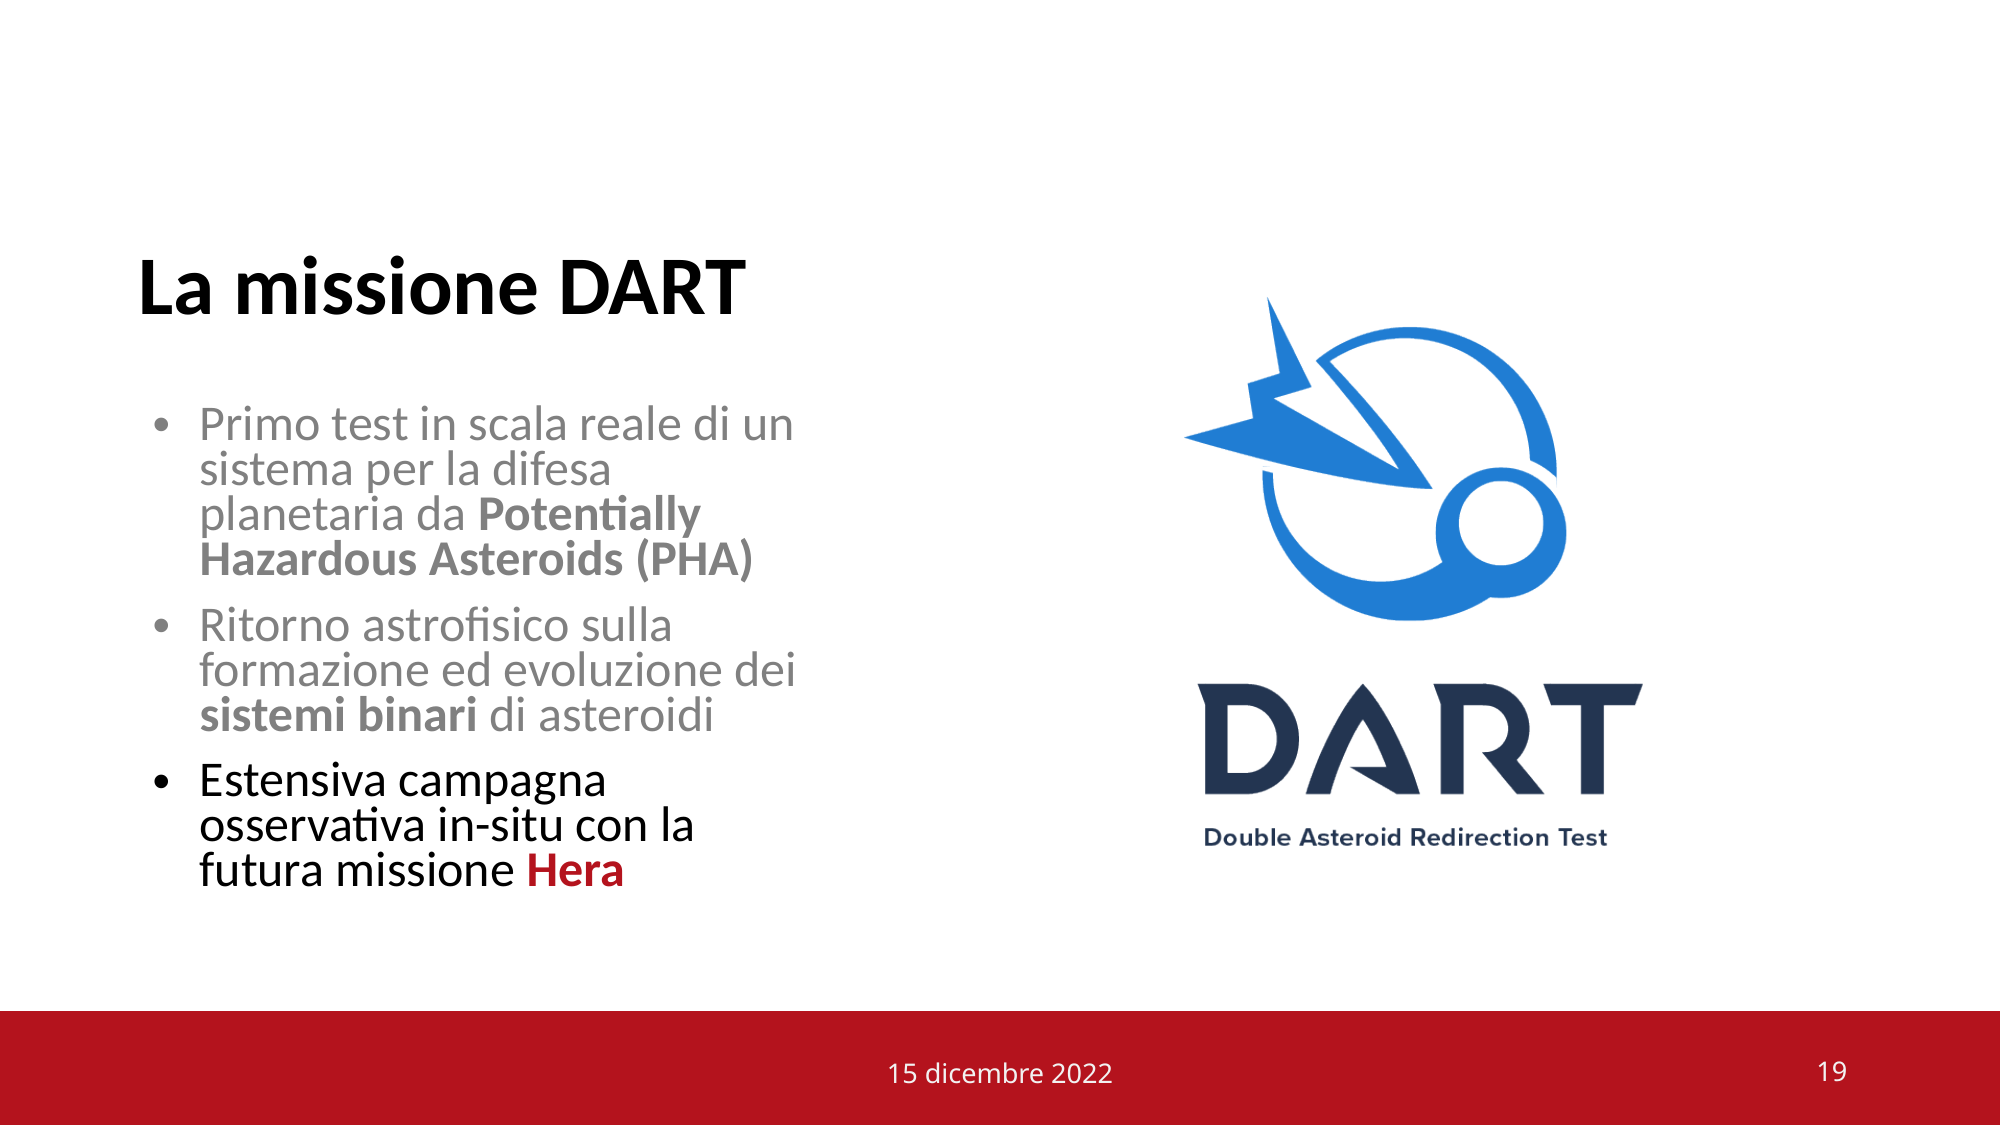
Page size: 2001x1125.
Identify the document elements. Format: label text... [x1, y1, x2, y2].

title La missione DART [123, 75, 798, 338]
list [1179, 275, 1646, 849]
slide_number 19 [1412, 1042, 1863, 1103]
list Primo test in scala reale di un sistema per la difesa planetaria da Potentially Hazardous Asteroids (PHA) Ritorno astrofisico sulla formazione ed evoluzione dei sistemi binari di asteroidi Estensiva campagna osservativa in-situ con la futura missione Hera [137, 337, 821, 963]
footer 15 dicembre 2022 [662, 1042, 1338, 1103]
text_box [0, 1011, 2000, 1125]
